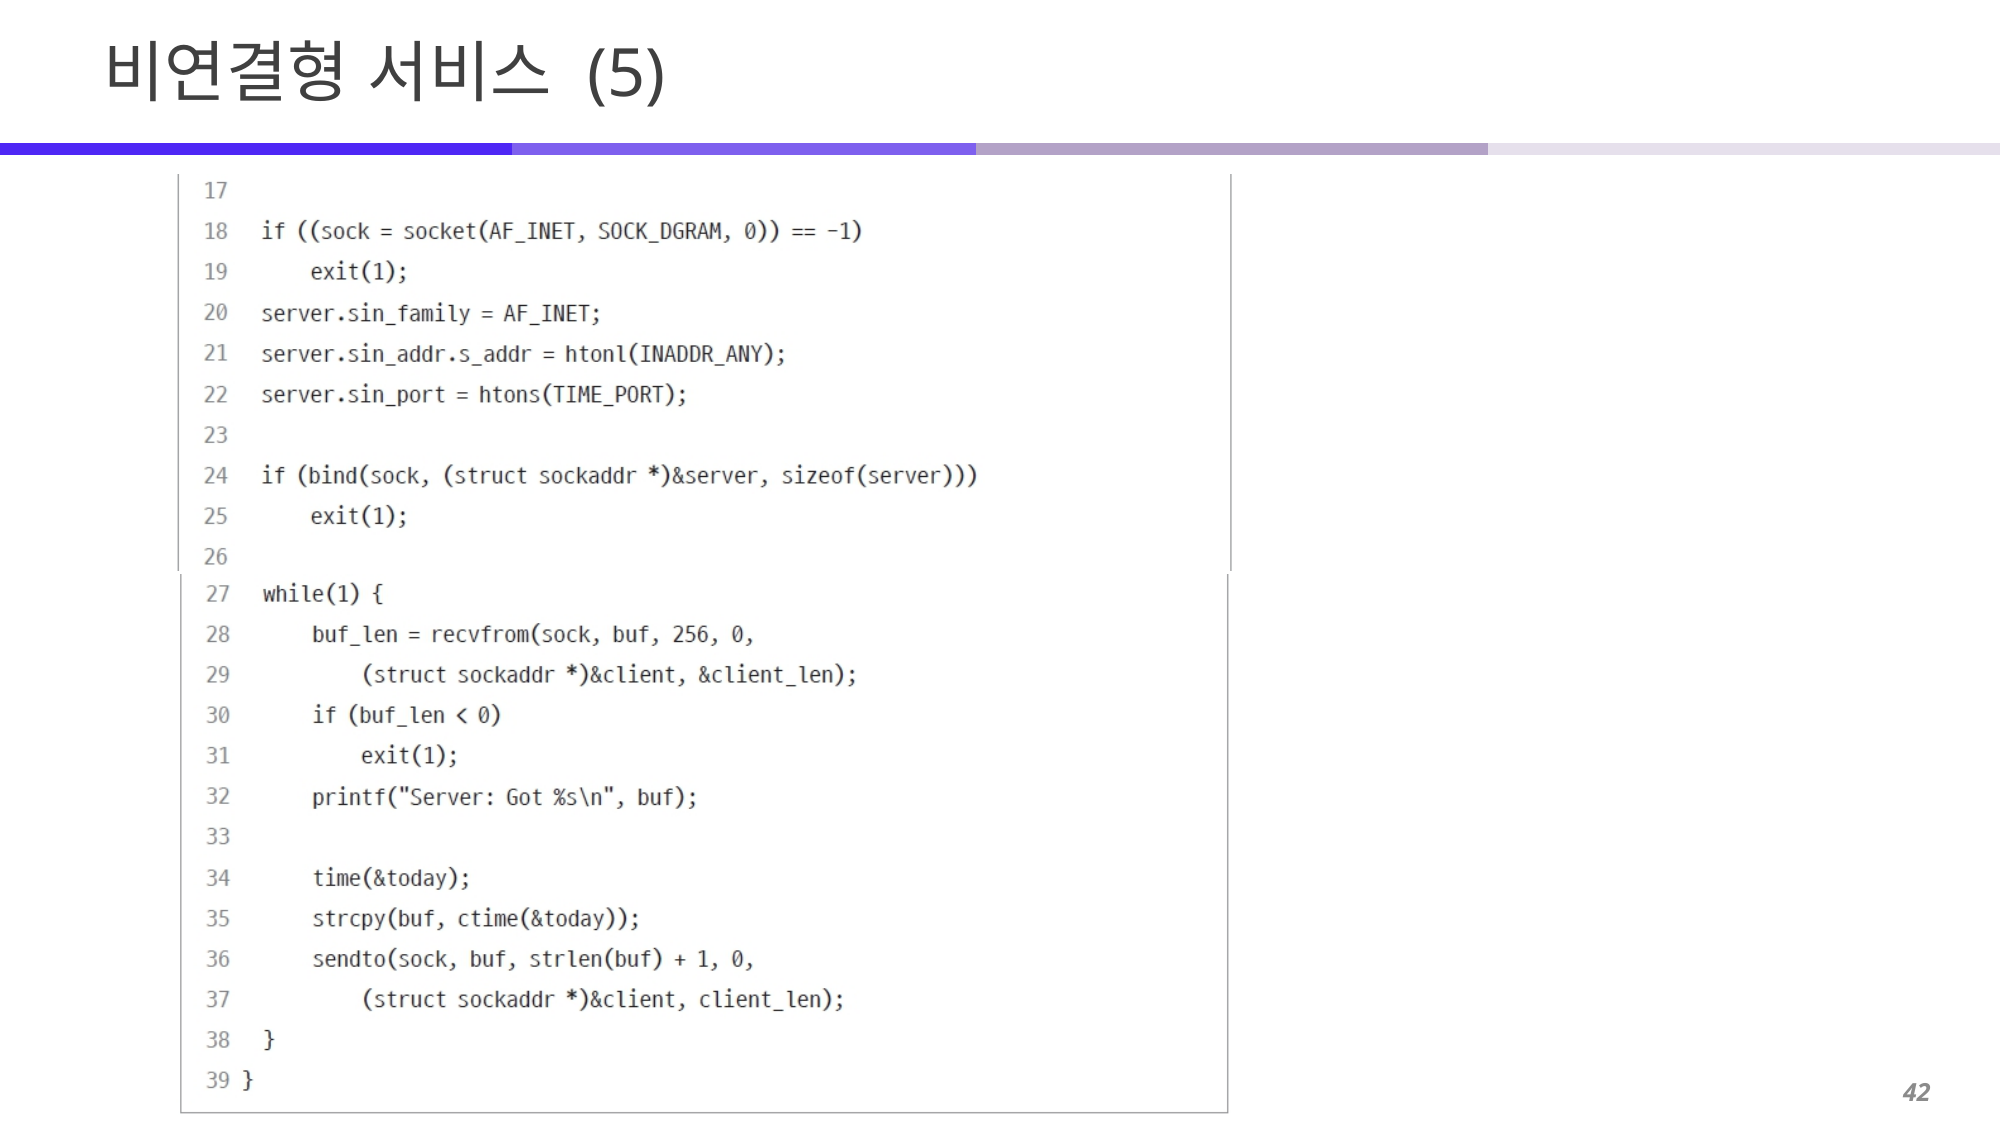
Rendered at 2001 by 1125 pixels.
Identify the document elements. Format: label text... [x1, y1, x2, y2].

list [174, 174, 1238, 571]
title 비연결형 서비스 (5) [88, 18, 1920, 122]
picture [174, 574, 1232, 1116]
